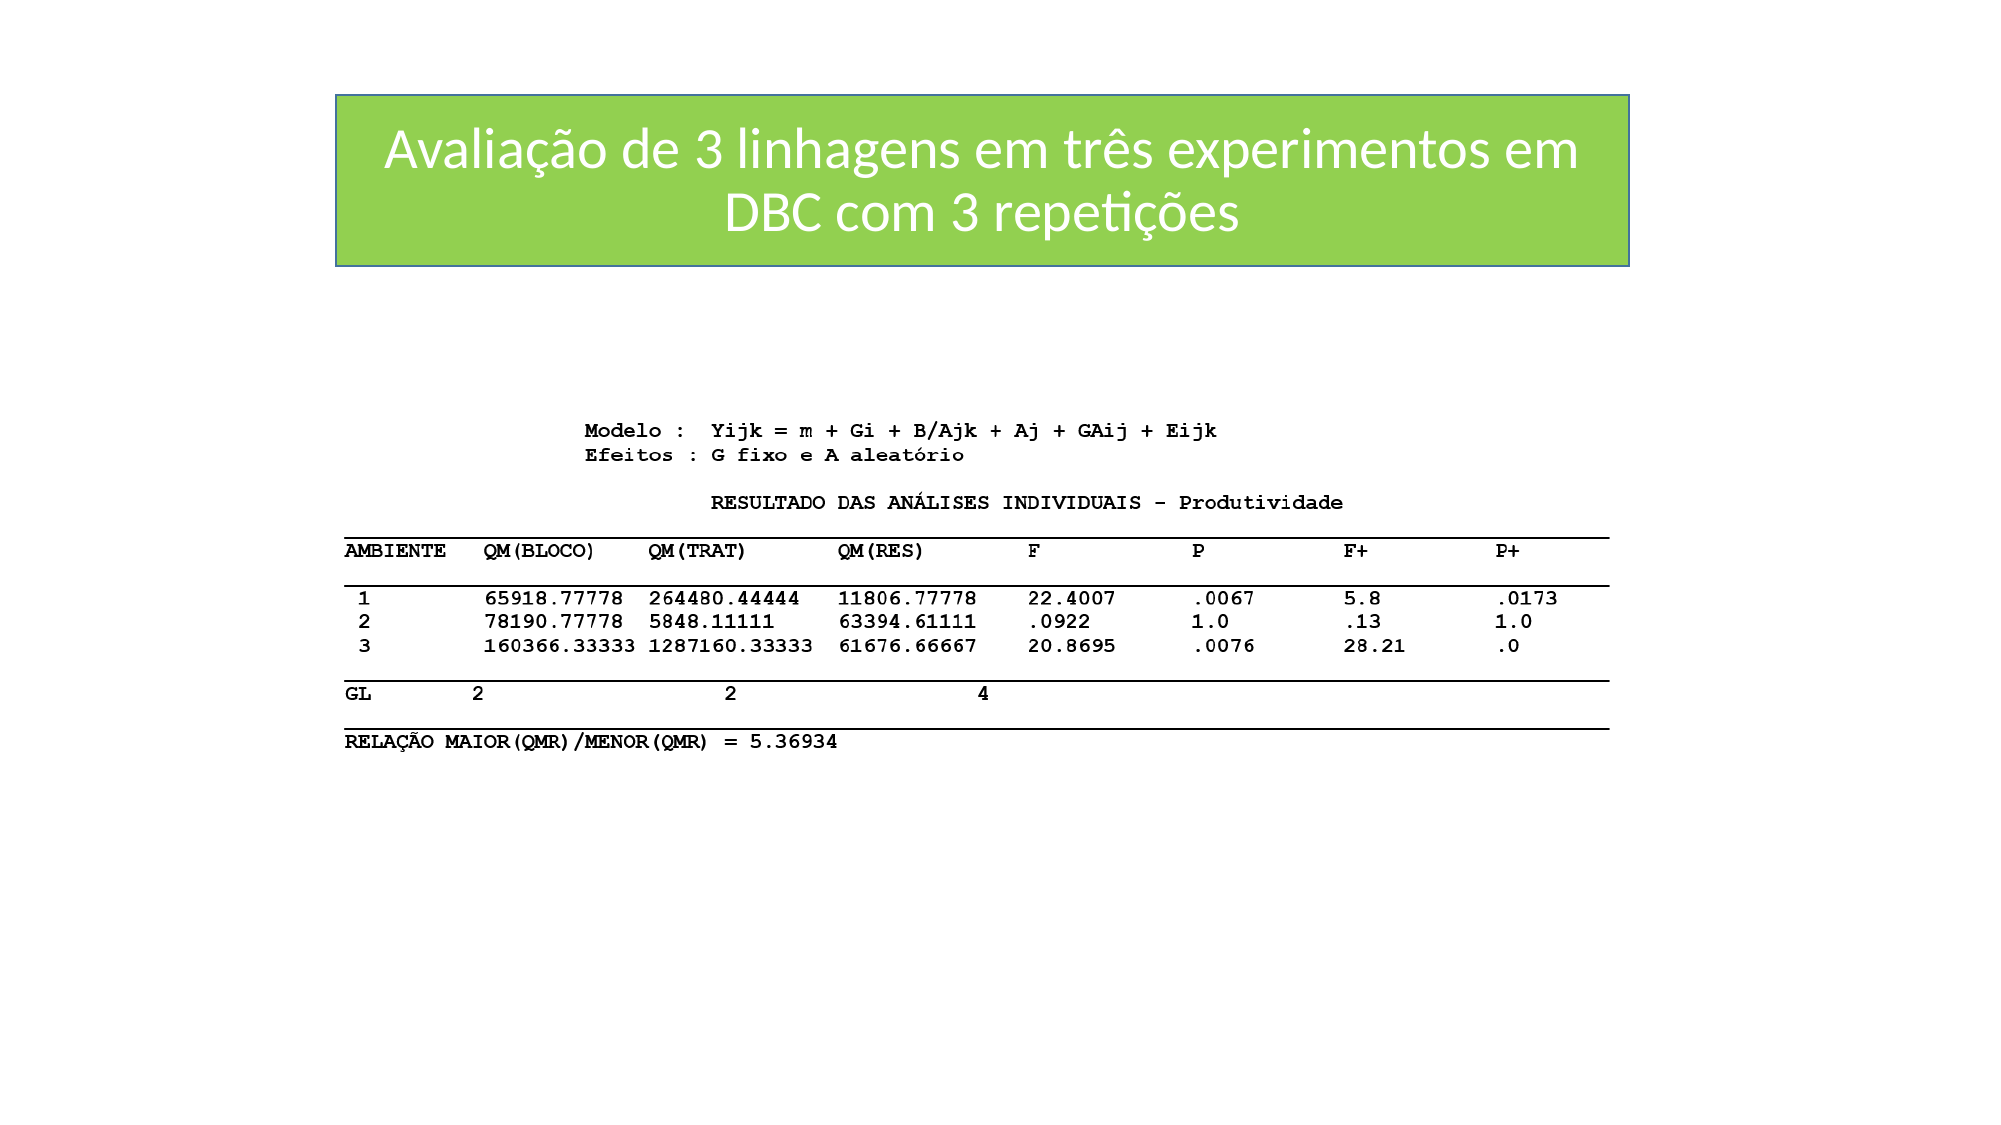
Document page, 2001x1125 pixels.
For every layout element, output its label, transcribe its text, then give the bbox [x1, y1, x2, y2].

picture [336, 416, 1616, 756]
text_box Avaliação de 3 linhagens em três experimentos em DBC com 3 repetições [335, 94, 1630, 267]
